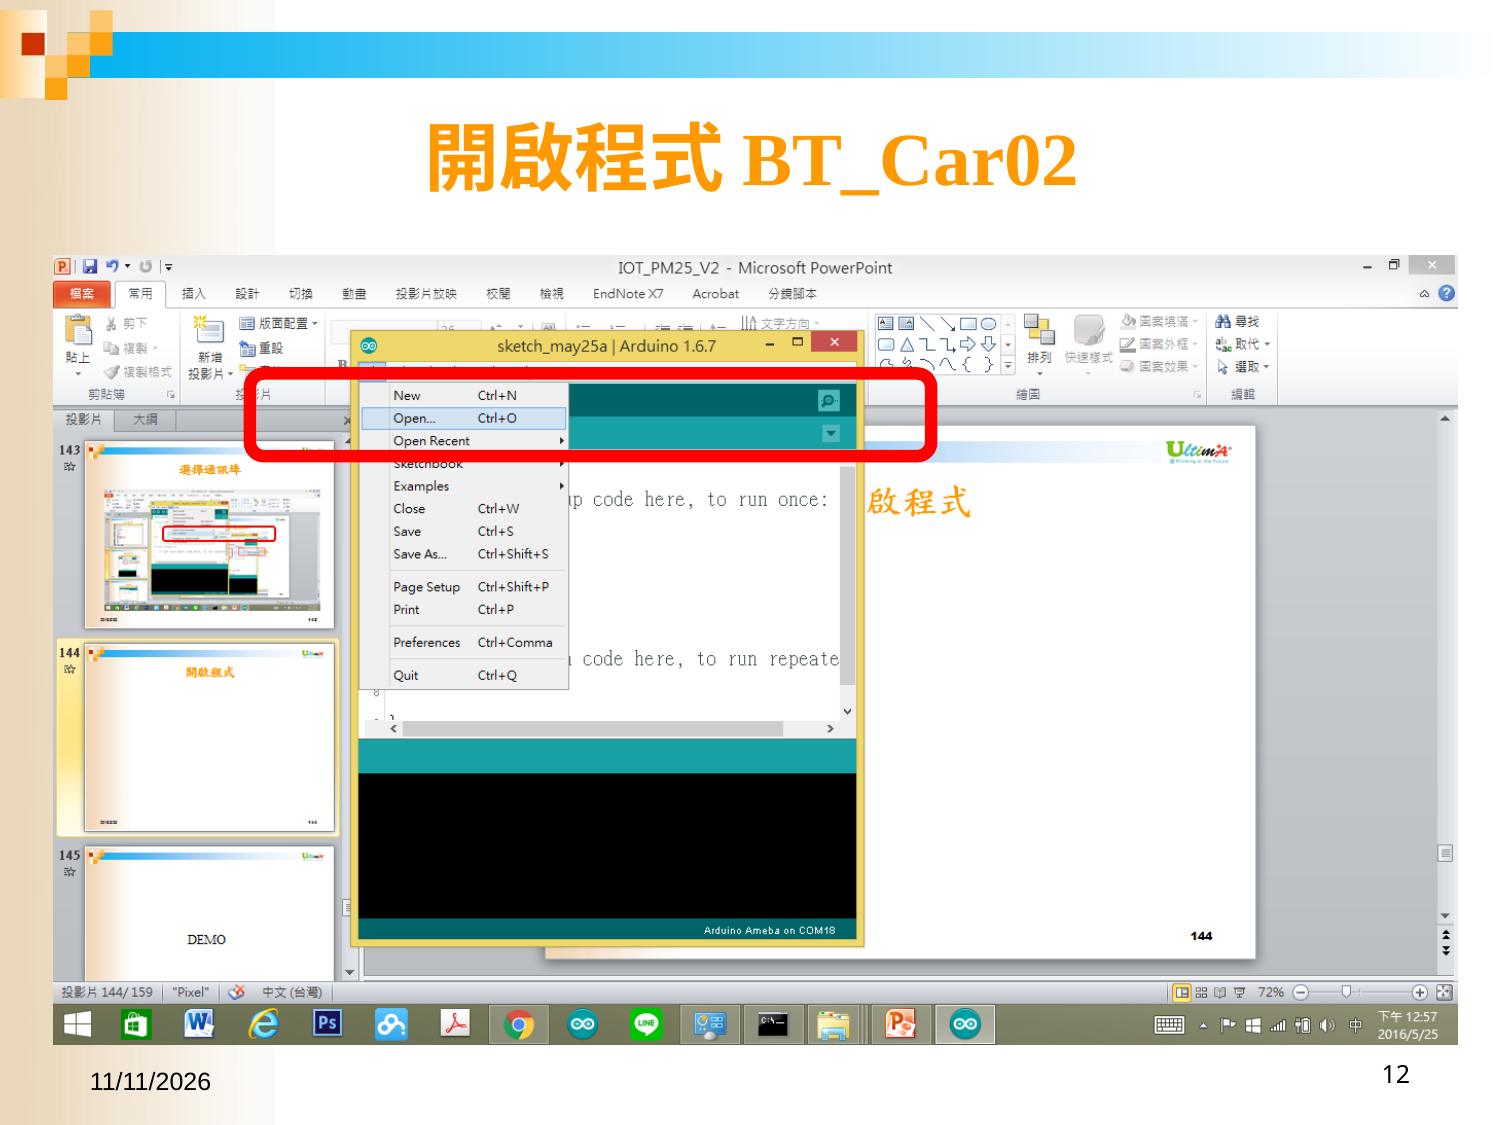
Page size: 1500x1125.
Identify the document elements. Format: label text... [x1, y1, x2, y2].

picture [52, 255, 1458, 1045]
text_box 12 [1074, 1053, 1425, 1100]
text_box 2016/7/28 [75, 1053, 425, 1103]
title 開啟程式BT_Car02 [76, 42, 1427, 253]
